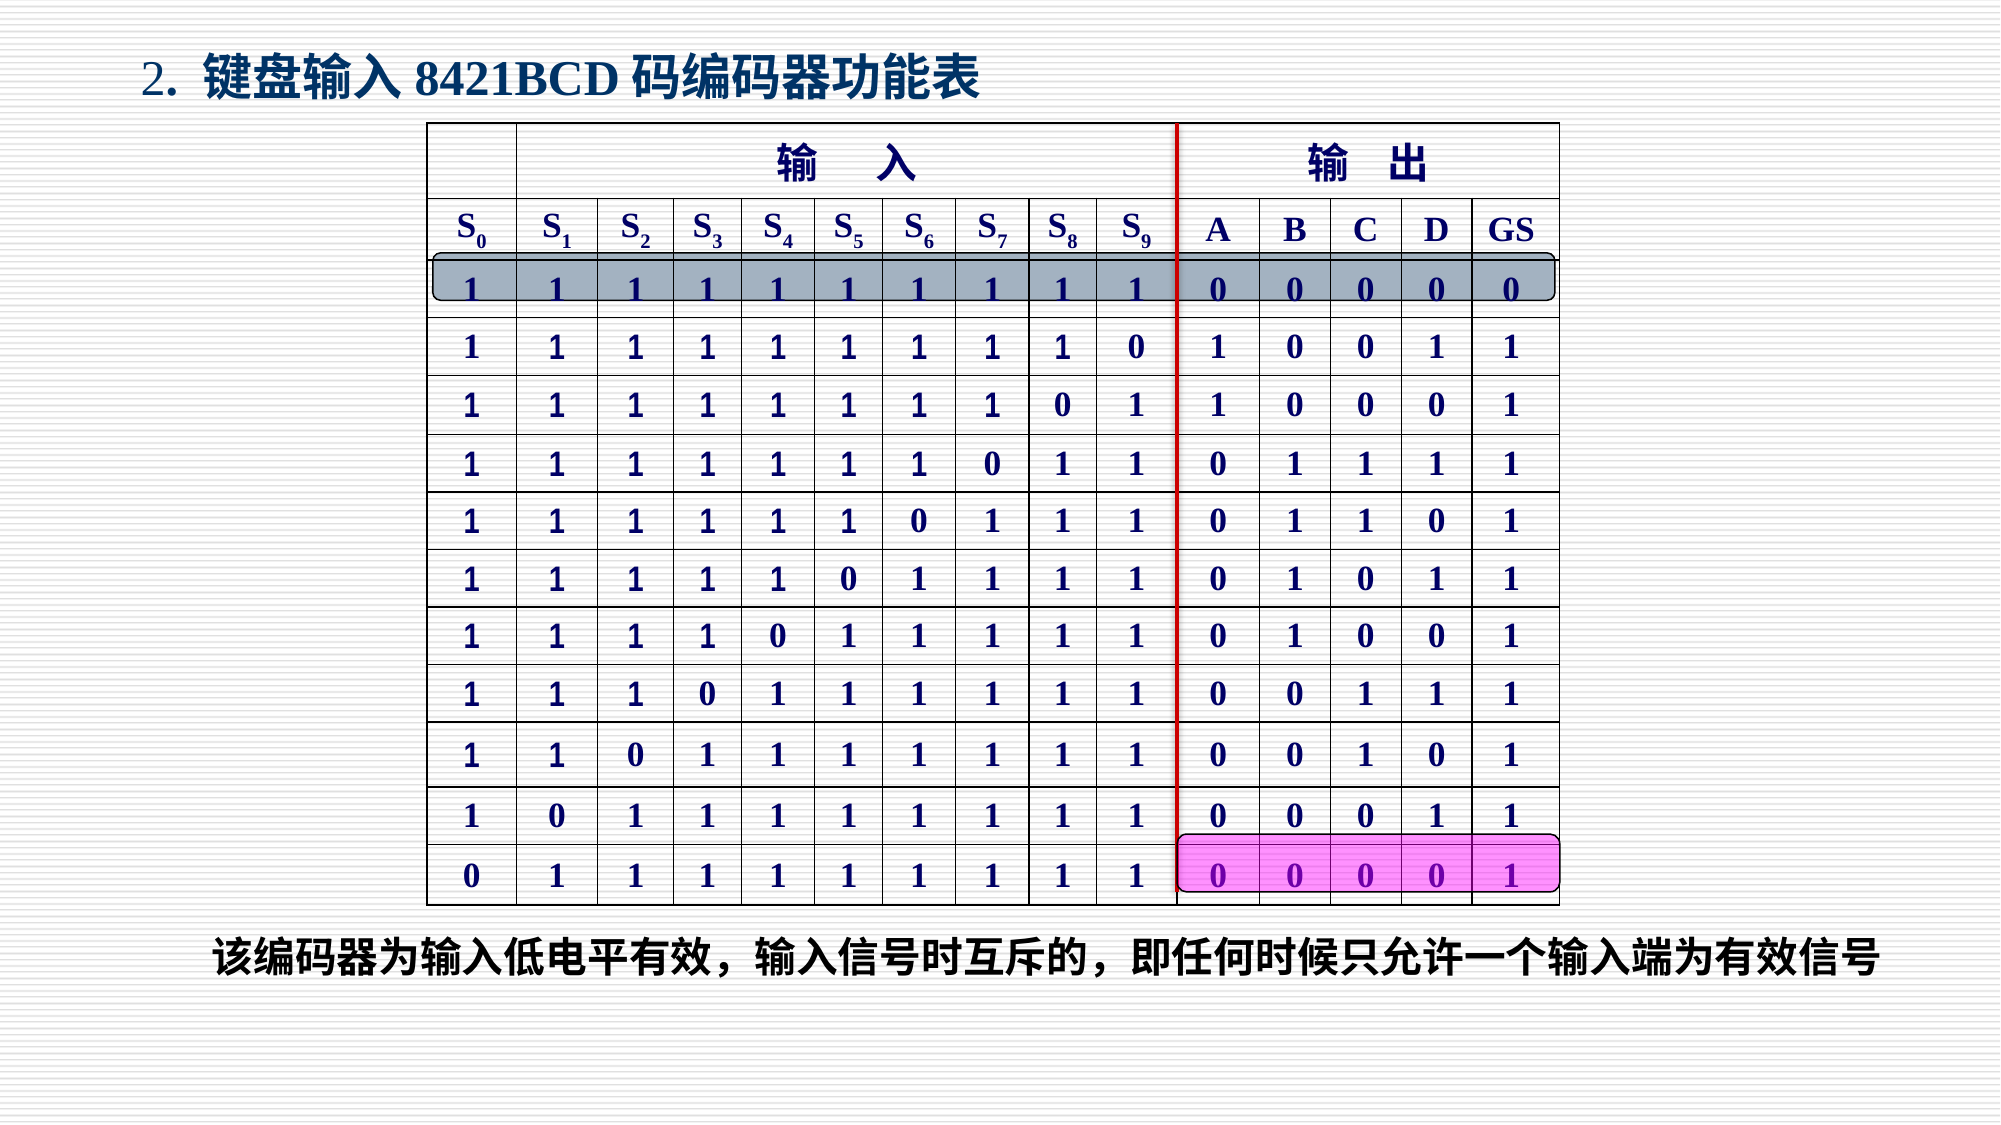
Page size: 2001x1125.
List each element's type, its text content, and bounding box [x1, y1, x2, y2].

table_cell 0 [883, 493, 955, 549]
table_cell 1 [428, 376, 516, 434]
table_cell 1 [956, 723, 1028, 786]
table_cell 1 [883, 665, 955, 721]
table_cell 1 [742, 318, 814, 375]
table_cell 1 [674, 493, 741, 549]
table_cell B [1260, 199, 1330, 259]
table_cell 1 [1473, 318, 1559, 375]
table_cell S1 [517, 199, 597, 259]
table_cell 1 [883, 261, 955, 317]
table_cell 1 [1030, 845, 1096, 904]
table_cell 0 [742, 608, 814, 664]
table_cell 1 [1473, 788, 1559, 838]
table_cell 1 [1331, 435, 1401, 491]
table_cell 1 [815, 665, 882, 721]
table_cell 1 [428, 493, 516, 549]
table_cell S4 [742, 199, 814, 259]
table_cell 1 [1473, 550, 1559, 606]
table_cell 1 [674, 318, 741, 375]
table_cell 1 [956, 845, 1028, 904]
table_cell S3 [674, 199, 741, 259]
table_cell 1 [742, 435, 814, 491]
table_cell 1 [742, 493, 814, 549]
table_cell 1 [742, 845, 814, 904]
table_cell 0 [1260, 376, 1330, 434]
table_cell 1 [815, 723, 882, 786]
table_cell 1 [428, 318, 516, 375]
table_cell 1 [674, 550, 741, 606]
table_cell 1 [883, 845, 955, 904]
table_cell 0 [1260, 723, 1330, 786]
table_cell 0 [1331, 892, 1401, 904]
table_cell 1 [956, 550, 1028, 606]
table_cell 0 [1402, 892, 1471, 904]
table_cell 1 [674, 261, 741, 317]
table_cell 1 [883, 608, 955, 664]
table_cell 1 [1030, 665, 1096, 721]
table_cell 1 [1030, 608, 1096, 664]
table_cell 1 [1402, 435, 1471, 491]
table_cell 1 [1473, 493, 1559, 549]
table_cell 1 [428, 261, 516, 317]
table_cell 1 [1184, 318, 1259, 375]
table_cell 1 [428, 723, 516, 786]
table_cell 0 [1184, 435, 1259, 491]
table_cell S8 [1030, 199, 1096, 259]
table_cell 1 [517, 845, 597, 904]
table_cell 1 [428, 550, 516, 606]
table_cell 1 [1184, 376, 1259, 434]
table_cell 1 [674, 845, 741, 904]
table_cell 1 [1030, 261, 1096, 317]
table_cell 1 [956, 665, 1028, 721]
table_cell 1 [674, 608, 741, 664]
table_cell 0 [1184, 788, 1259, 834]
table_cell S9 [1097, 199, 1170, 259]
table_cell 1 [428, 435, 516, 491]
table_cell 1 [815, 376, 882, 434]
table_cell 1 [598, 788, 673, 844]
table_cell 0 [1331, 318, 1401, 375]
table_cell 1 [1097, 493, 1170, 549]
table_cell 1 [1097, 376, 1170, 434]
table_cell 1 [517, 608, 597, 664]
table_cell 1 [1260, 608, 1330, 664]
table_cell 0 [674, 665, 741, 721]
table_cell 1 [815, 845, 882, 904]
table_cell A [1184, 199, 1259, 259]
table_cell 1 [674, 788, 741, 844]
table_cell 1 [883, 376, 955, 434]
table_cell 0 [1331, 608, 1401, 664]
table_cell 1 [815, 493, 882, 549]
table_cell 0 [1402, 493, 1471, 549]
table_cell 0 [1097, 318, 1170, 375]
table_cell 1 [1473, 888, 1559, 904]
table_cell 1 [1030, 318, 1096, 375]
table_cell 1 [1473, 376, 1559, 434]
table_cell 1 [517, 435, 597, 491]
table_cell 1 [598, 550, 673, 606]
table_cell 1 [1097, 788, 1170, 844]
table_cell 1 [598, 261, 673, 317]
table_cell 1 [815, 261, 882, 317]
table_cell 1 [1331, 493, 1401, 549]
table_cell 1 [598, 845, 673, 904]
table_cell 1 [742, 376, 814, 434]
table_cell 0 [428, 845, 516, 904]
table_cell 1 [742, 550, 814, 606]
table_cell 1 [1402, 788, 1471, 834]
table_cell 1 [674, 435, 741, 491]
table_cell 0 [1331, 788, 1401, 834]
table_cell 1 [883, 435, 955, 491]
table_cell 1 [1402, 550, 1471, 606]
table_cell 1 [815, 788, 882, 844]
table_cell 1 [956, 261, 1028, 317]
table_cell C [1331, 199, 1401, 259]
table_cell 1 [1097, 435, 1170, 491]
table_cell 1 [883, 550, 955, 606]
table_cell 1 [1030, 550, 1096, 606]
table_cell 1 [956, 788, 1028, 844]
text_box 该编码器为输入低电平有效，输入信号时互斥的，即任何时候只允许一个输入端为有效信号 [196, 923, 1981, 988]
table_cell 0 [1260, 665, 1330, 721]
table_cell 0 [1331, 261, 1401, 317]
table_cell 1 [1097, 845, 1176, 904]
table_cell 1 [1097, 550, 1170, 606]
text_box [1182, 834, 1560, 892]
table_cell 1 [956, 608, 1028, 664]
table_cell S5 [815, 199, 882, 259]
table_cell 0 [1402, 376, 1471, 434]
table_cell 1 [517, 723, 597, 786]
table_cell S6 [883, 199, 955, 259]
table_cell 0 [1184, 261, 1259, 317]
table_cell 0 [1331, 550, 1401, 606]
table_cell 1 [1260, 493, 1330, 549]
table_cell 1 [742, 665, 814, 721]
table_cell 0 [1184, 493, 1259, 549]
table_cell S0 [428, 199, 516, 259]
table_cell 1 [742, 788, 814, 844]
table_cell 0 [1030, 376, 1096, 434]
table_cell 1 [1097, 665, 1170, 721]
table_cell 0 [1260, 261, 1330, 317]
table_cell 1 [1030, 788, 1096, 844]
table_cell 0 [1184, 723, 1259, 786]
table_cell 1 [598, 435, 673, 491]
table_cell 1 [1030, 493, 1096, 549]
table_cell 0 [1260, 892, 1330, 904]
table_cell 0 [1402, 261, 1471, 317]
table_cell 0 [1402, 723, 1471, 786]
table_cell D [1402, 199, 1471, 259]
table_cell 1 [742, 723, 814, 786]
table_cell 0 [1178, 892, 1259, 904]
table_cell 0 [517, 788, 597, 844]
table_cell 1 [956, 493, 1028, 549]
table_cell 1 [517, 318, 597, 375]
table_cell 1 [517, 493, 597, 549]
table_cell S2 [598, 199, 673, 259]
text_box 2. 键盘输入8421BCD码编码器功能表 [125, 34, 1000, 117]
table_cell 1 [1097, 723, 1170, 786]
table_cell 1 [815, 608, 882, 664]
table_cell 0 [1184, 665, 1259, 721]
table_cell 1 [883, 318, 955, 375]
table_cell 1 [883, 723, 955, 786]
table_cell GS [1473, 199, 1559, 259]
table_cell 1 [428, 788, 516, 844]
table_header 输 出 [1182, 124, 1559, 198]
table_cell 1 [1260, 435, 1330, 491]
table_cell 1 [1331, 723, 1401, 786]
table_header 输 入 [517, 124, 1172, 198]
table_cell 0 [956, 435, 1028, 491]
table_cell 1 [517, 376, 597, 434]
table_cell 0 [1260, 318, 1330, 375]
table_cell 1 [815, 318, 882, 375]
table_cell 1 [1402, 318, 1471, 375]
table_cell 1 [517, 261, 597, 317]
table_header [428, 124, 516, 198]
table_cell 1 [742, 261, 814, 317]
table_cell 1 [1030, 723, 1096, 786]
table_cell 1 [428, 608, 516, 664]
table_cell 1 [883, 788, 955, 844]
table_cell 1 [1097, 261, 1170, 317]
table_cell 1 [956, 318, 1028, 375]
table_cell 0 [1184, 608, 1259, 664]
table_cell 1 [517, 550, 597, 606]
table_cell 0 [598, 723, 673, 786]
table_cell 1 [1473, 665, 1559, 721]
table_cell S7 [956, 199, 1028, 259]
table_cell 0 [815, 550, 882, 606]
table_cell 1 [1473, 608, 1559, 664]
table_cell 1 [598, 318, 673, 375]
table_cell 1 [598, 376, 673, 434]
table_cell 1 [674, 376, 741, 434]
table_cell 1 [598, 665, 673, 721]
table_cell 1 [517, 665, 597, 721]
table_cell 0 [1402, 608, 1471, 664]
table_cell 0 [1331, 376, 1401, 434]
table_cell 1 [1097, 608, 1170, 664]
table_cell 0 [1184, 550, 1259, 606]
table_cell 1 [956, 376, 1028, 434]
table_cell 1 [598, 493, 673, 549]
table_cell 1 [1473, 435, 1559, 491]
table_cell 1 [815, 435, 882, 491]
picture [0, 0, 2001, 1125]
table_cell 1 [428, 665, 516, 721]
table_cell 1 [1260, 550, 1330, 606]
table_cell 1 [1402, 665, 1471, 721]
table_cell 1 [1473, 723, 1559, 786]
table_cell 1 [1030, 435, 1096, 491]
table_cell 0 [1473, 261, 1559, 317]
table_cell 0 [1260, 788, 1330, 834]
table_cell 1 [598, 608, 673, 664]
table_cell 1 [674, 723, 741, 786]
table_cell 1 [1331, 665, 1401, 721]
